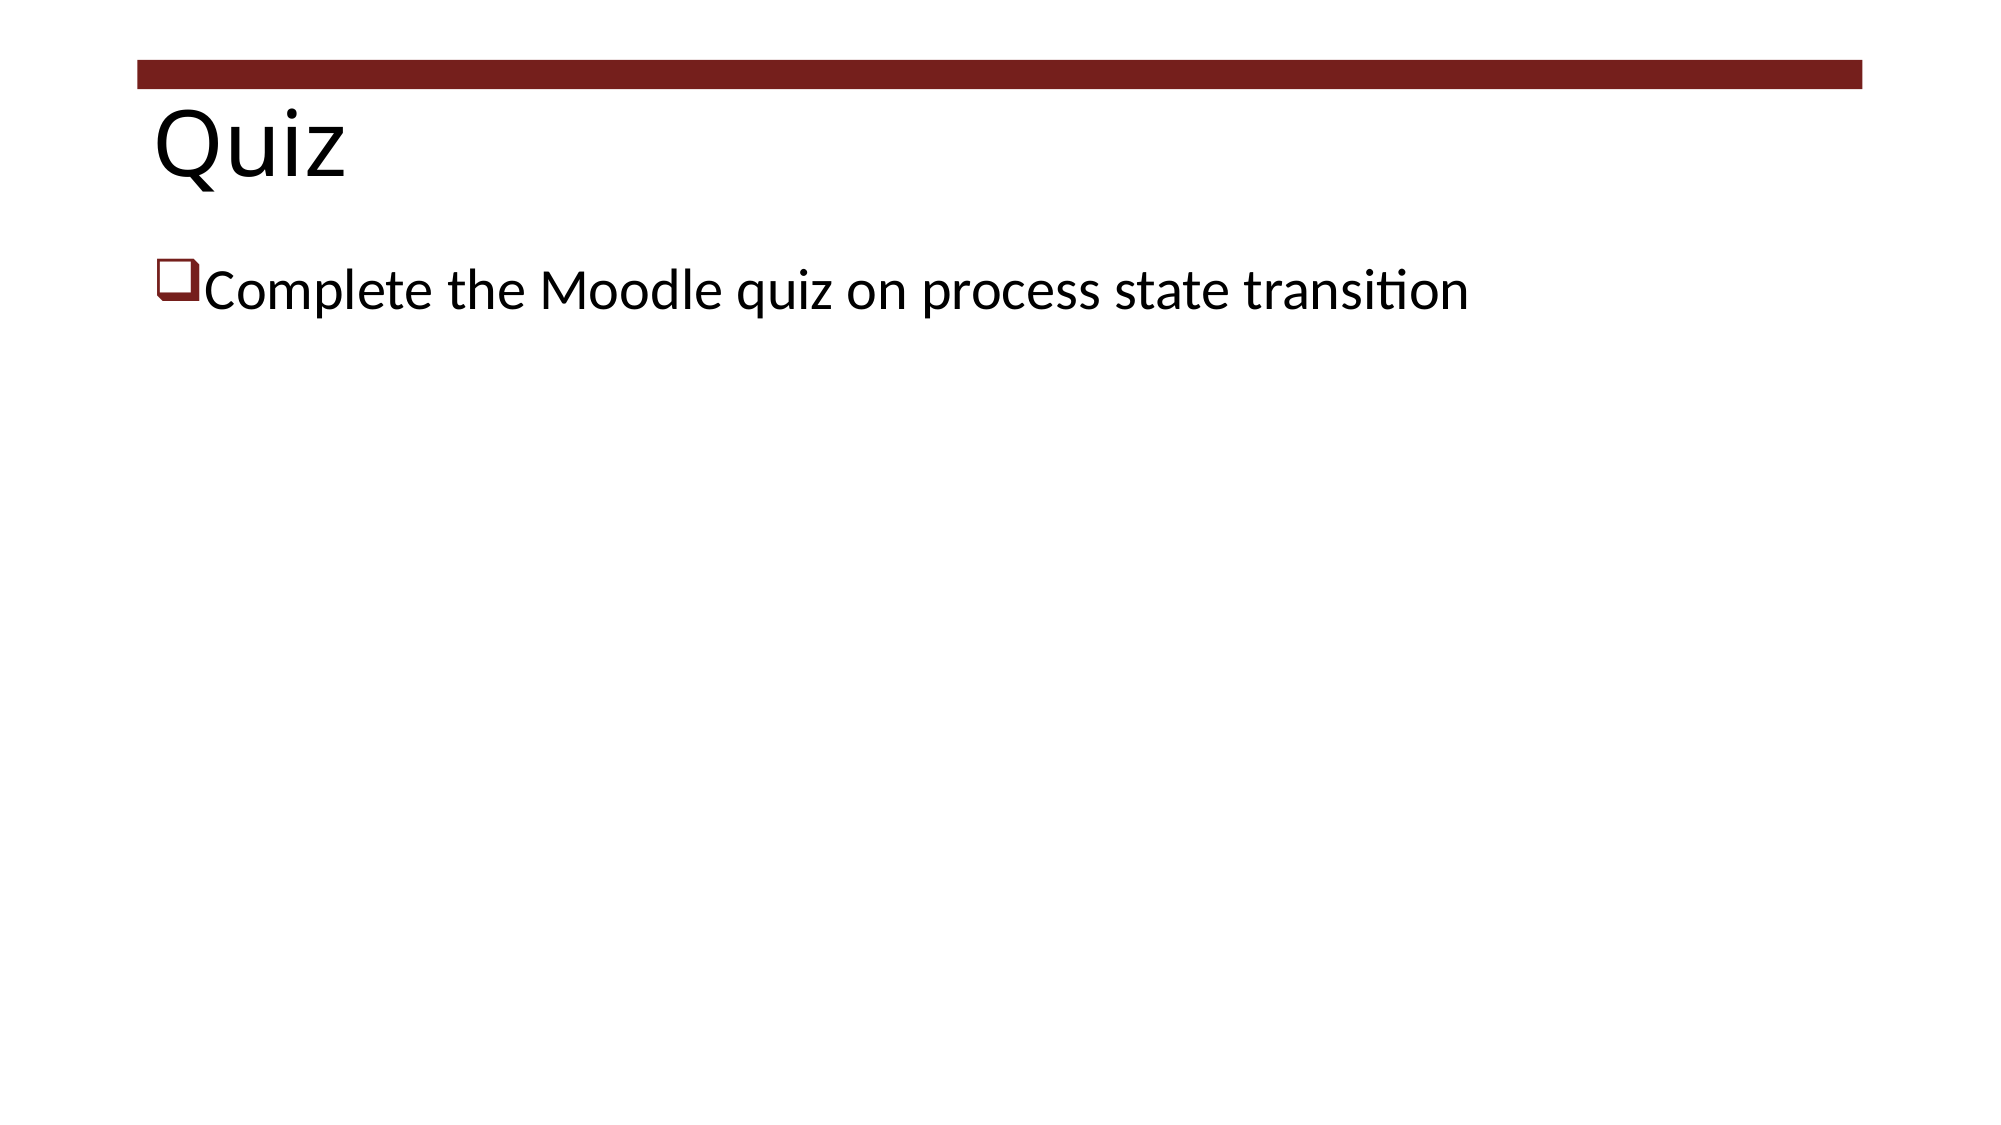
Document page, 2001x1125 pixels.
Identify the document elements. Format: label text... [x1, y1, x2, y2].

title Quiz [137, 59, 1863, 233]
text_box [324, 262, 1675, 1005]
list Complete the Moodle quiz on process state transition [137, 251, 1863, 1103]
